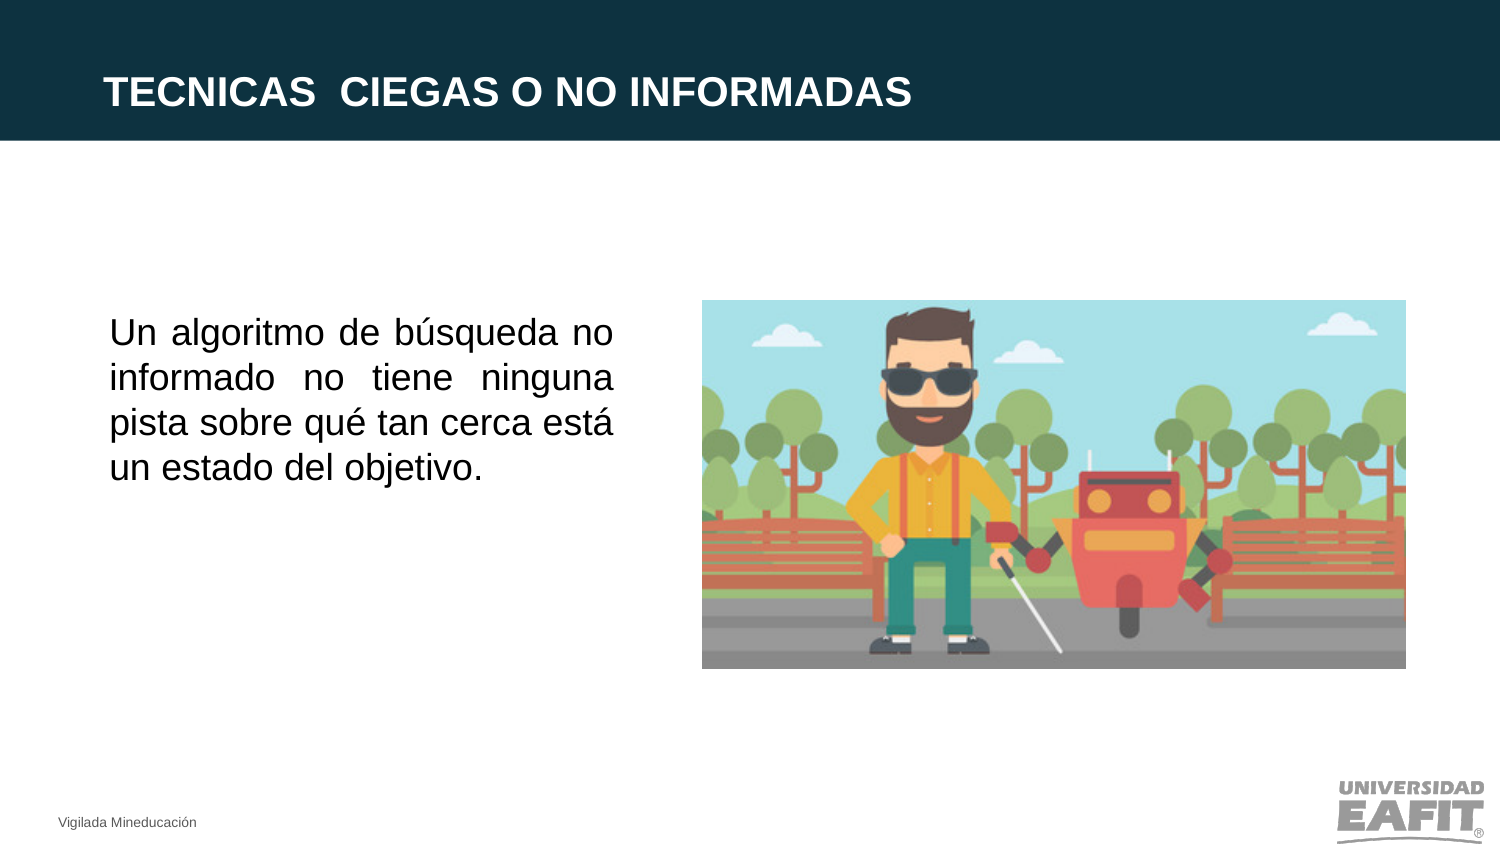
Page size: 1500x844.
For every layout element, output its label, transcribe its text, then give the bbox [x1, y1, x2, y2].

text_box Un algoritmo de búsqueda no informado no tiene ninguna pista sobre qué tan cerca está un estado del objetivo. [94, 300, 629, 495]
picture [702, 299, 1406, 670]
text_box TECNICAS CIEGAS O NO INFORMADAS [88, 56, 1237, 122]
picture [1337, 781, 1484, 844]
